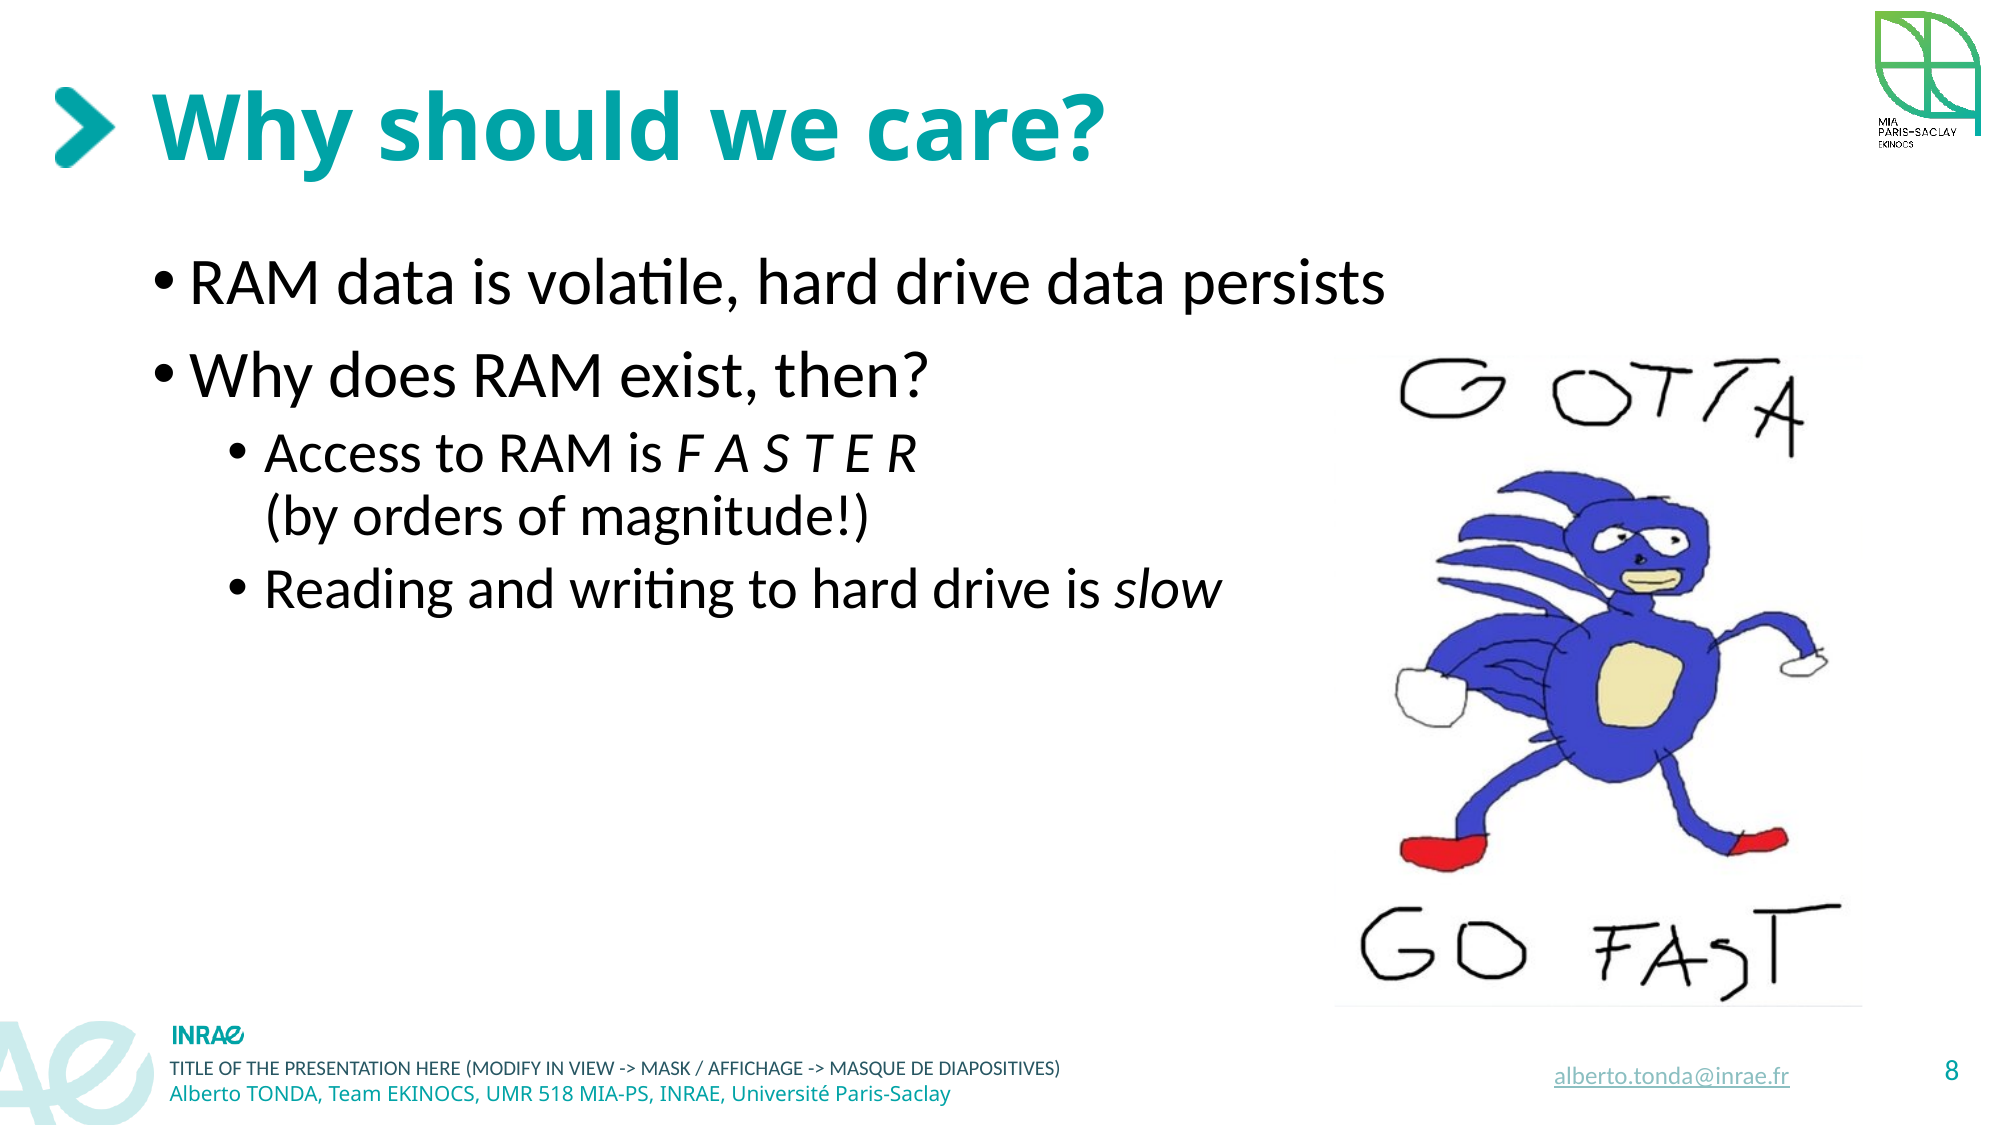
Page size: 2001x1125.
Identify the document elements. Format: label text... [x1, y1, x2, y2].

picture [1334, 355, 1863, 1007]
footer alberto.tonda@inrae.fr [1129, 1044, 1805, 1105]
picture [0, 1014, 277, 1125]
picture [55, 87, 118, 168]
title Why should we care? [137, 59, 1863, 203]
picture [1855, 0, 2000, 168]
list RAM data is volatile, hard drive data persists Why does RAM exist, then? Access to RAM is F A S T E R (by orders of magnitude!) Reading and writing to hard drive is slow [137, 239, 1863, 1014]
slide_number 8 [1820, 1043, 1975, 1104]
